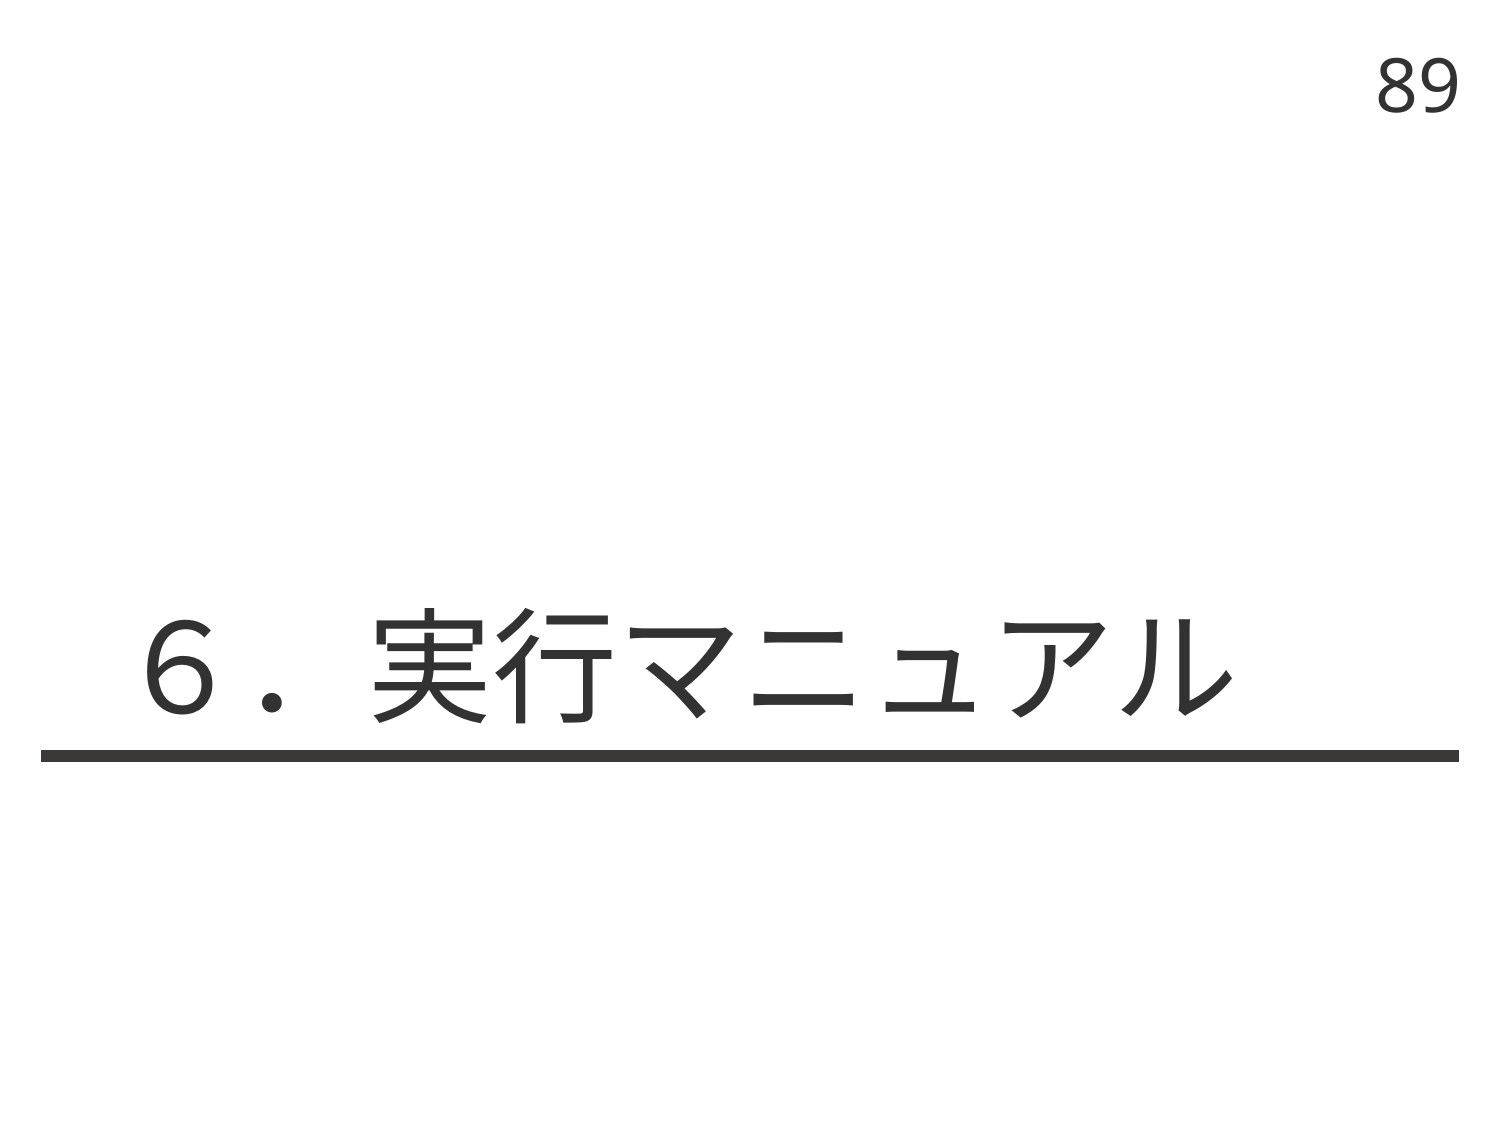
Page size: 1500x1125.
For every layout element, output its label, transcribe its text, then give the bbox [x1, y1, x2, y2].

slide_number 89 [1299, 59, 1477, 119]
title ６．実行マニュアル [102, 280, 1397, 749]
